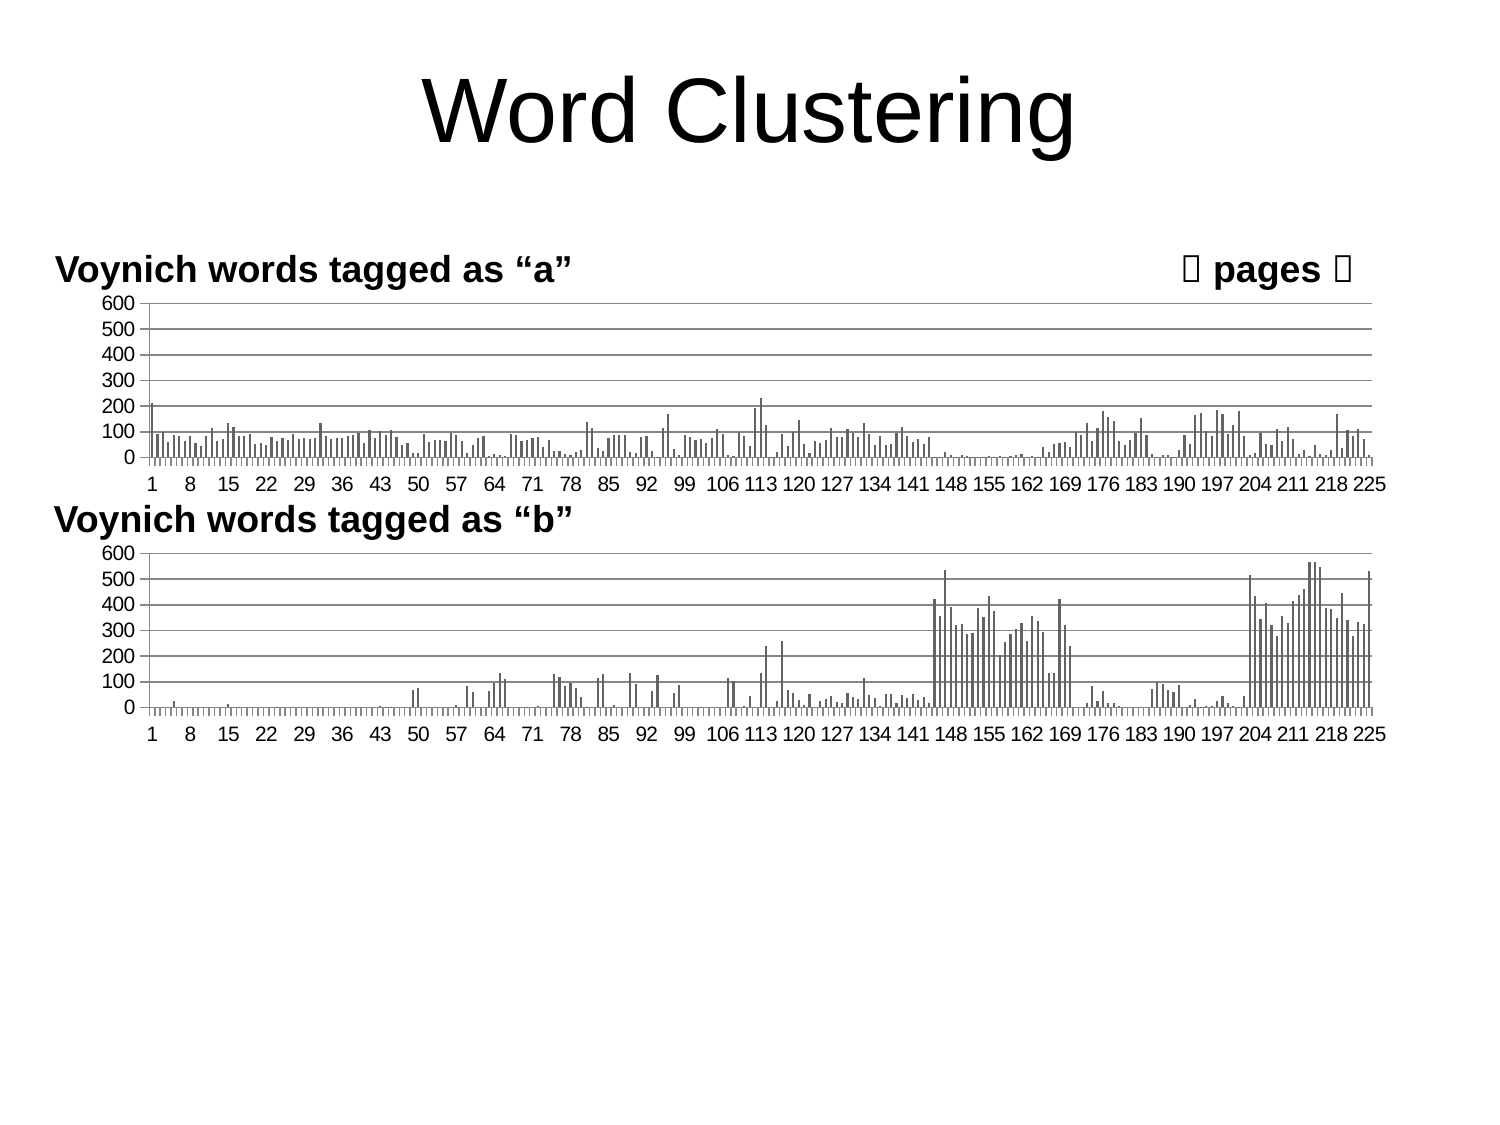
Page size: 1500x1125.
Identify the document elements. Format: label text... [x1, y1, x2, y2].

chart [74, 287, 1413, 501]
chart [74, 537, 1413, 751]
text_box  pages  [1165, 237, 1370, 285]
text_box Voynich words tagged as “b” [38, 487, 590, 548]
title Word Clustering [74, 12, 1426, 201]
text_box Voynich words tagged as “a” [39, 237, 589, 298]
